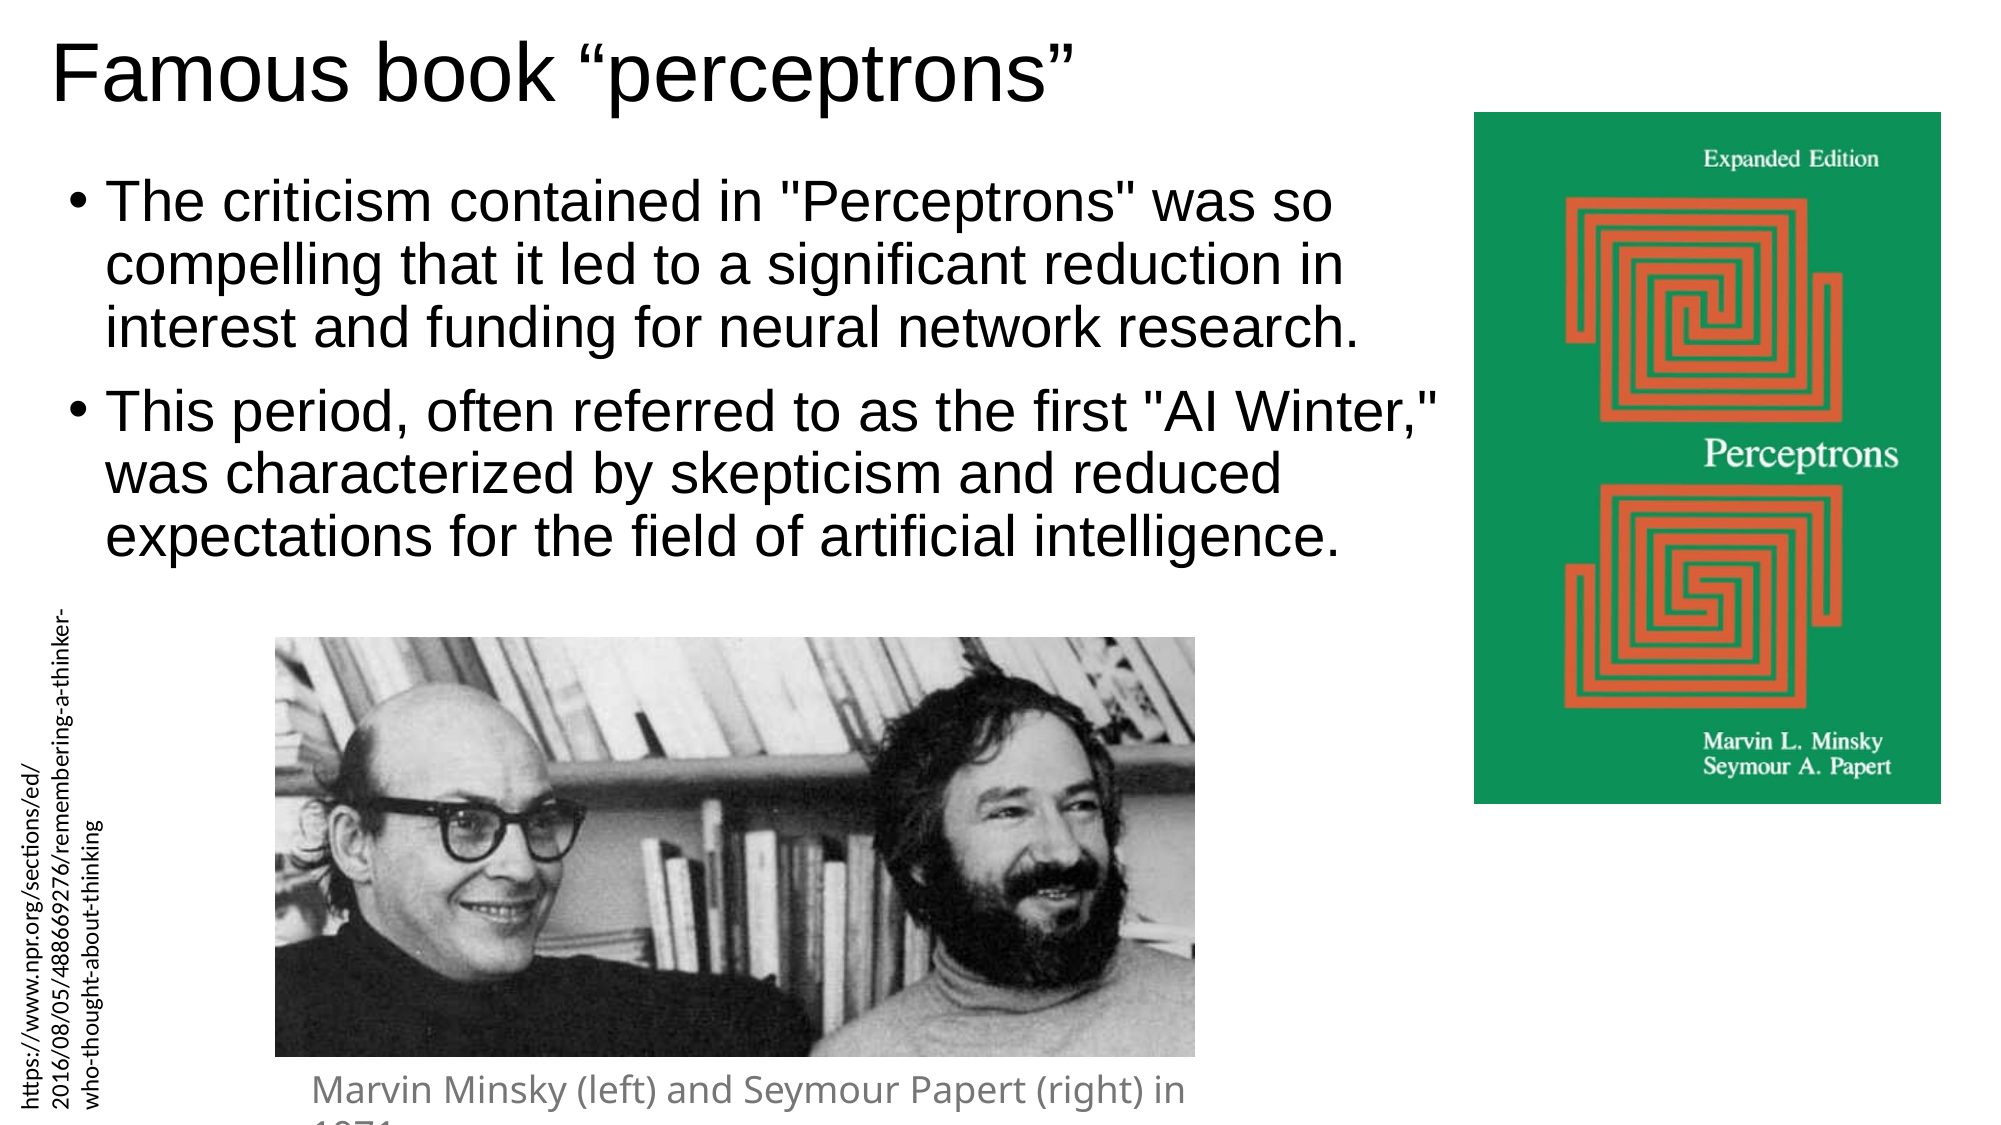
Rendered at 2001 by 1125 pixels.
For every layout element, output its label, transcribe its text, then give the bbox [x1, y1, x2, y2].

text_box https://www.npr.org/sections/ed/2016/08/05/488669276/remembering-a-thinker-who-thought-about-thinking [6, 580, 111, 1125]
picture [1474, 112, 1941, 804]
title Famous book “perceptrons” [35, 21, 1761, 128]
picture [275, 637, 1195, 1057]
text_box Marvin Minsky (left) and Seymour Papert (right) in 1971. [295, 1058, 1298, 1125]
list The criticism contained in "Perceptrons" was so compelling that it led to a significant reduction in interest and funding for neural network research. This period, often referred to as the first "AI Winter," was characterized by skepticism and reduced expectations for the field of artificial intelligence. [53, 164, 1457, 601]
